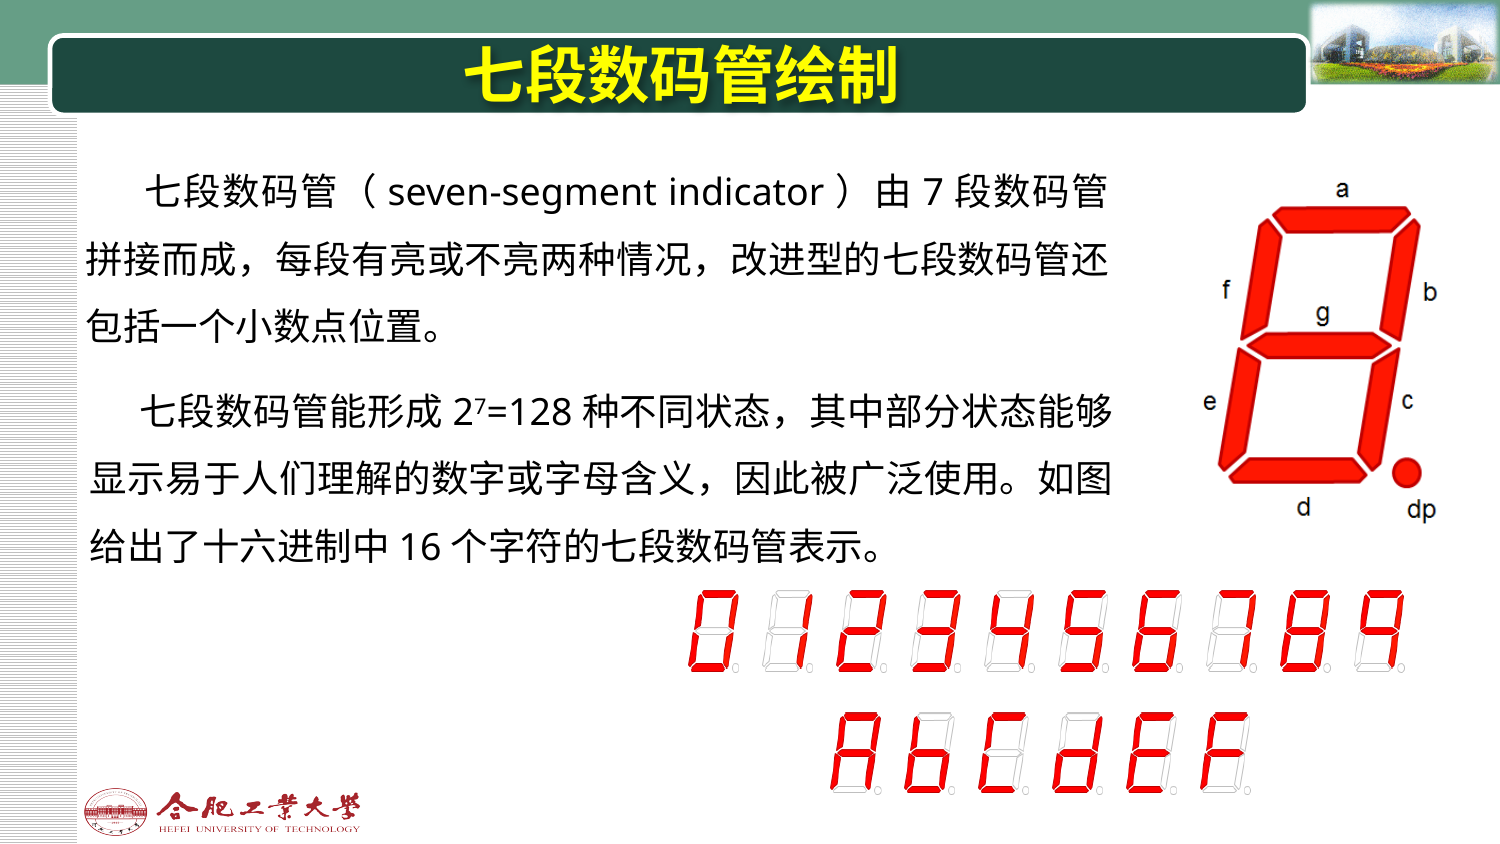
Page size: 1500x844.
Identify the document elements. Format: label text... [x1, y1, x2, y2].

title 七段数码管绘制 [75, 39, 1288, 109]
picture [681, 577, 1413, 805]
picture [78, 785, 372, 841]
text_box 七段数码管能形成27=128种不同状态，其中部分状态能够显示易于人们理解的数字或字母含义，因此被广泛使用。如图给出了十六进制中16个字符的七段数码管表示。 [75, 357, 1128, 576]
picture [1187, 162, 1462, 540]
text_box 七段数码管（seven-segment indicator）由7段数码管拼接而成，每段有亮或不亮两种情况，改进型的七段数码管还包括一个小数点位置。 [70, 138, 1124, 356]
picture [1313, 6, 1495, 79]
